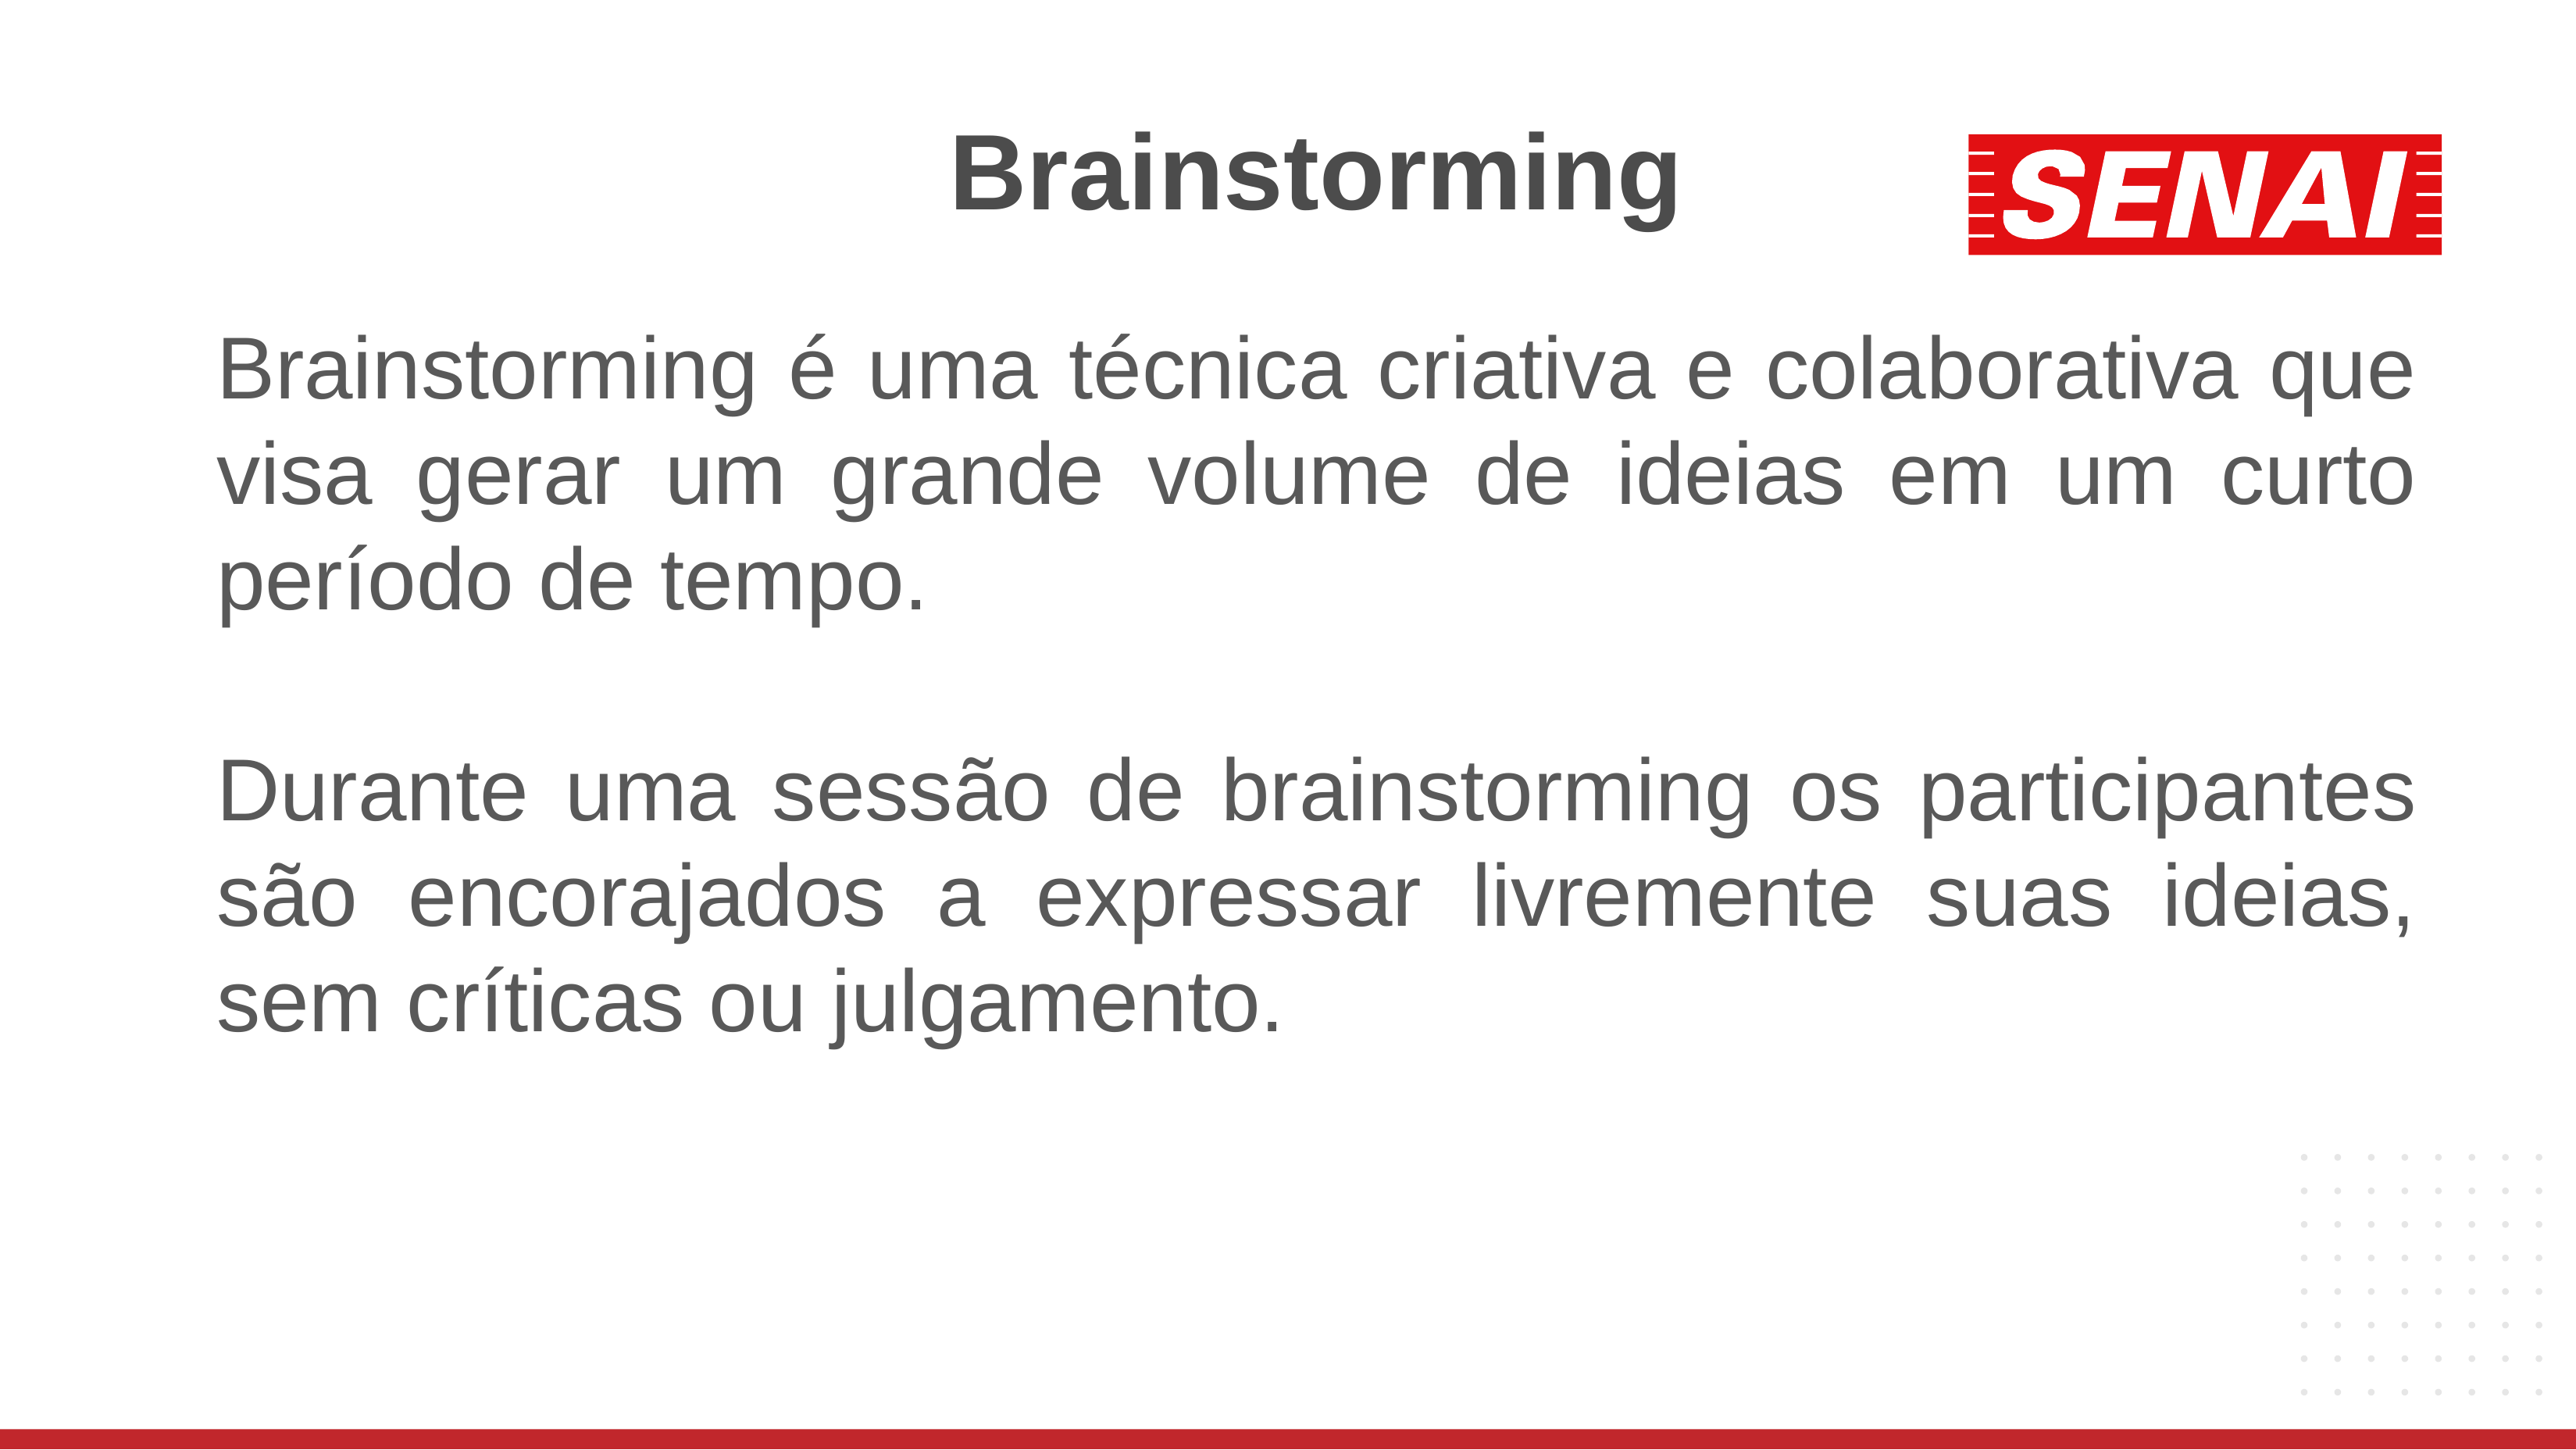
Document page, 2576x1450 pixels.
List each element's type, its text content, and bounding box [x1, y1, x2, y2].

text_box [2435, 1221, 2442, 1228]
text_box [2367, 1254, 2375, 1262]
title Brainstorming [899, 100, 1734, 305]
text_box [2401, 1388, 2409, 1396]
text_box [2401, 1321, 2409, 1329]
text_box [2535, 1154, 2542, 1161]
text_box [0, 1429, 2576, 1449]
text_box [2468, 1355, 2476, 1362]
text_box [2502, 1154, 2509, 1161]
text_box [1968, 134, 2442, 255]
text_box [2367, 1221, 2375, 1228]
text_box [2300, 1288, 2308, 1295]
text_box Brainstorming é uma técnica criativa e colaborativa que visa gerar um grande volume de ideias em um curto período de tempo. Durante uma sessão de brainstorming os participantes são encorajados a expressar livremente suas ideias, sem críticas ou julgamento. [205, 305, 2428, 1055]
text_box [2334, 1321, 2342, 1329]
text_box [2300, 1188, 2308, 1195]
text_box [2502, 1321, 2509, 1329]
text_box [2401, 1288, 2409, 1295]
text_box [2468, 1288, 2476, 1295]
text_box [2468, 1221, 2476, 1228]
text_box [2367, 1188, 2375, 1195]
text_box [2401, 1221, 2409, 1228]
text_box [2401, 1355, 2409, 1362]
text_box [2435, 1288, 2442, 1295]
text_box [2435, 1355, 2442, 1362]
text_box [2535, 1355, 2542, 1362]
text_box [2334, 1188, 2342, 1195]
text_box [2468, 1321, 2476, 1329]
text_box [2502, 1221, 2509, 1228]
text_box [2300, 1321, 2308, 1329]
text_box [2502, 1254, 2509, 1262]
text_box [2468, 1188, 2476, 1195]
text_box [2300, 1254, 2308, 1262]
text_box [2300, 1355, 2308, 1362]
text_box [2535, 1254, 2542, 1262]
text_box [2401, 1188, 2409, 1195]
text_box [2468, 1388, 2476, 1396]
text_box [2334, 1154, 2342, 1161]
text_box [2401, 1154, 2409, 1161]
text_box [2334, 1388, 2342, 1396]
text_box [2435, 1154, 2442, 1161]
text_box [2334, 1288, 2342, 1295]
text_box [2502, 1388, 2509, 1396]
text_box [2468, 1254, 2476, 1262]
text_box [2435, 1254, 2442, 1262]
text_box [2468, 1154, 2476, 1161]
text_box [2435, 1321, 2442, 1329]
text_box [2334, 1221, 2342, 1228]
text_box [2435, 1188, 2442, 1195]
text_box [2535, 1321, 2542, 1329]
text_box [2502, 1288, 2509, 1295]
text_box [2300, 1154, 2308, 1161]
text_box [2502, 1188, 2509, 1195]
text_box [2535, 1388, 2542, 1396]
text_box [2367, 1288, 2375, 1295]
text_box [2502, 1355, 2509, 1362]
text_box [2535, 1188, 2542, 1195]
text_box [2535, 1288, 2542, 1295]
text_box [2300, 1221, 2308, 1228]
text_box [2334, 1355, 2342, 1362]
text_box [2435, 1388, 2442, 1396]
text_box [2367, 1355, 2375, 1362]
text_box [2535, 1221, 2542, 1228]
text_box [2401, 1254, 2409, 1262]
text_box [2367, 1388, 2375, 1396]
text_box [2300, 1388, 2308, 1396]
text_box [2367, 1154, 2375, 1161]
text_box [2334, 1254, 2342, 1262]
text_box [2367, 1321, 2375, 1329]
